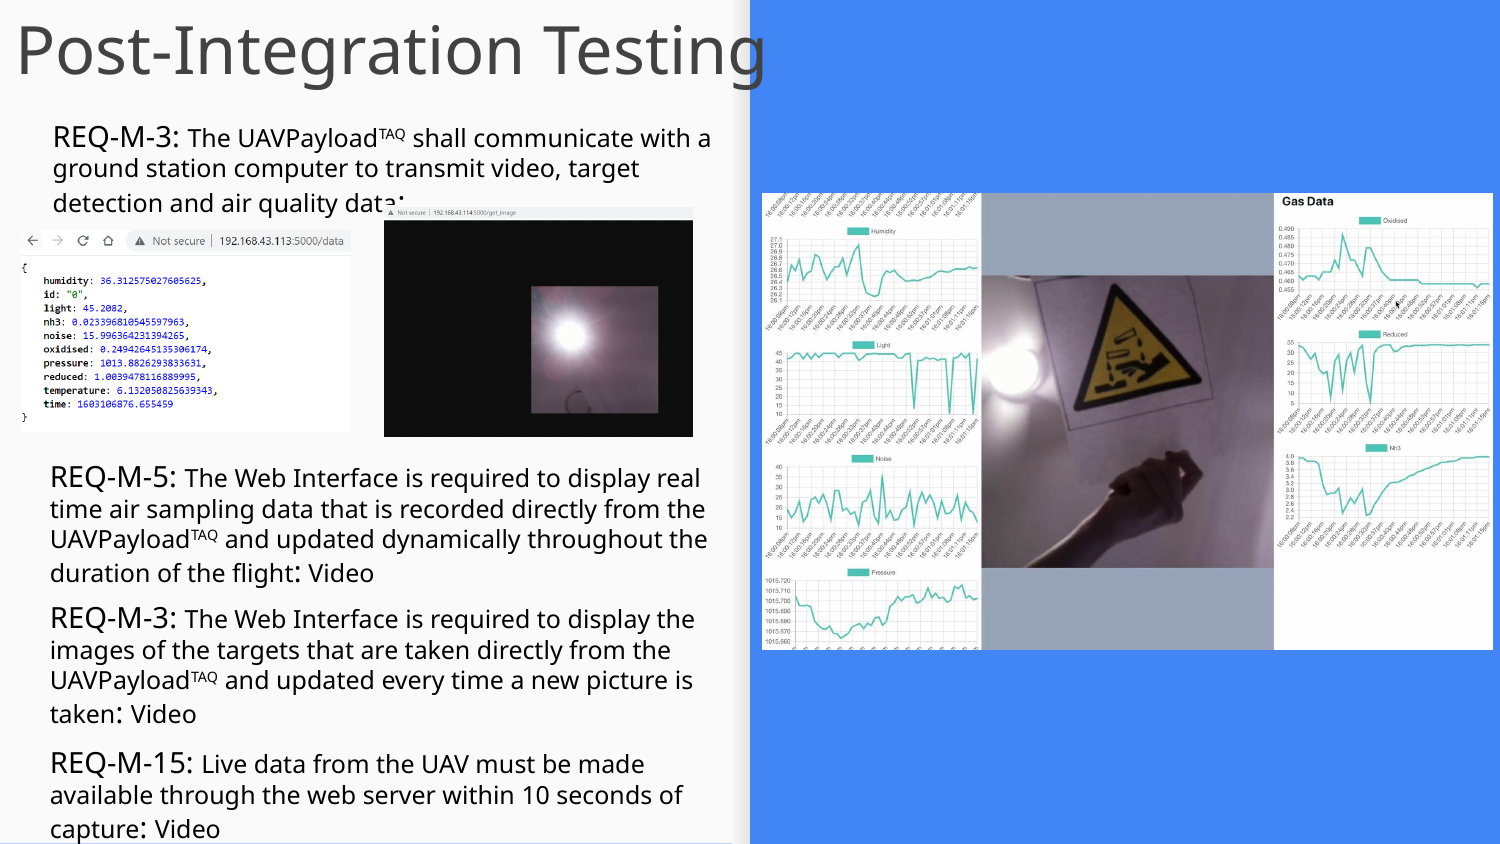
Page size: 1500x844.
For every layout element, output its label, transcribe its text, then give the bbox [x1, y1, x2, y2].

text_box REQ-M-5: The Web Interface is required to display real time air sampling data that is recorded directly from the UAVPayloadTAQ and updated dynamically throughout the duration of the flight: Video [34, 443, 733, 584]
picture [762, 193, 1493, 651]
picture [384, 205, 693, 437]
text_box REQ-M-3: The Web Interface is required to display the images of the targets that are taken directly from the UAVPayloadTAQ and updated every time a new picture is taken: Video [34, 584, 745, 729]
text_box REQ-M-15: Live data from the UAV must be made available through the web server within 10 seconds of capture: Video [34, 729, 751, 838]
title Post-Integration Testing [0, 0, 807, 104]
text_box REQ-M-3: The UAVPayloadTAQ shall communicate with a ground station computer to transmit video, target detection and air quality data: [37, 103, 730, 224]
picture [21, 230, 357, 437]
